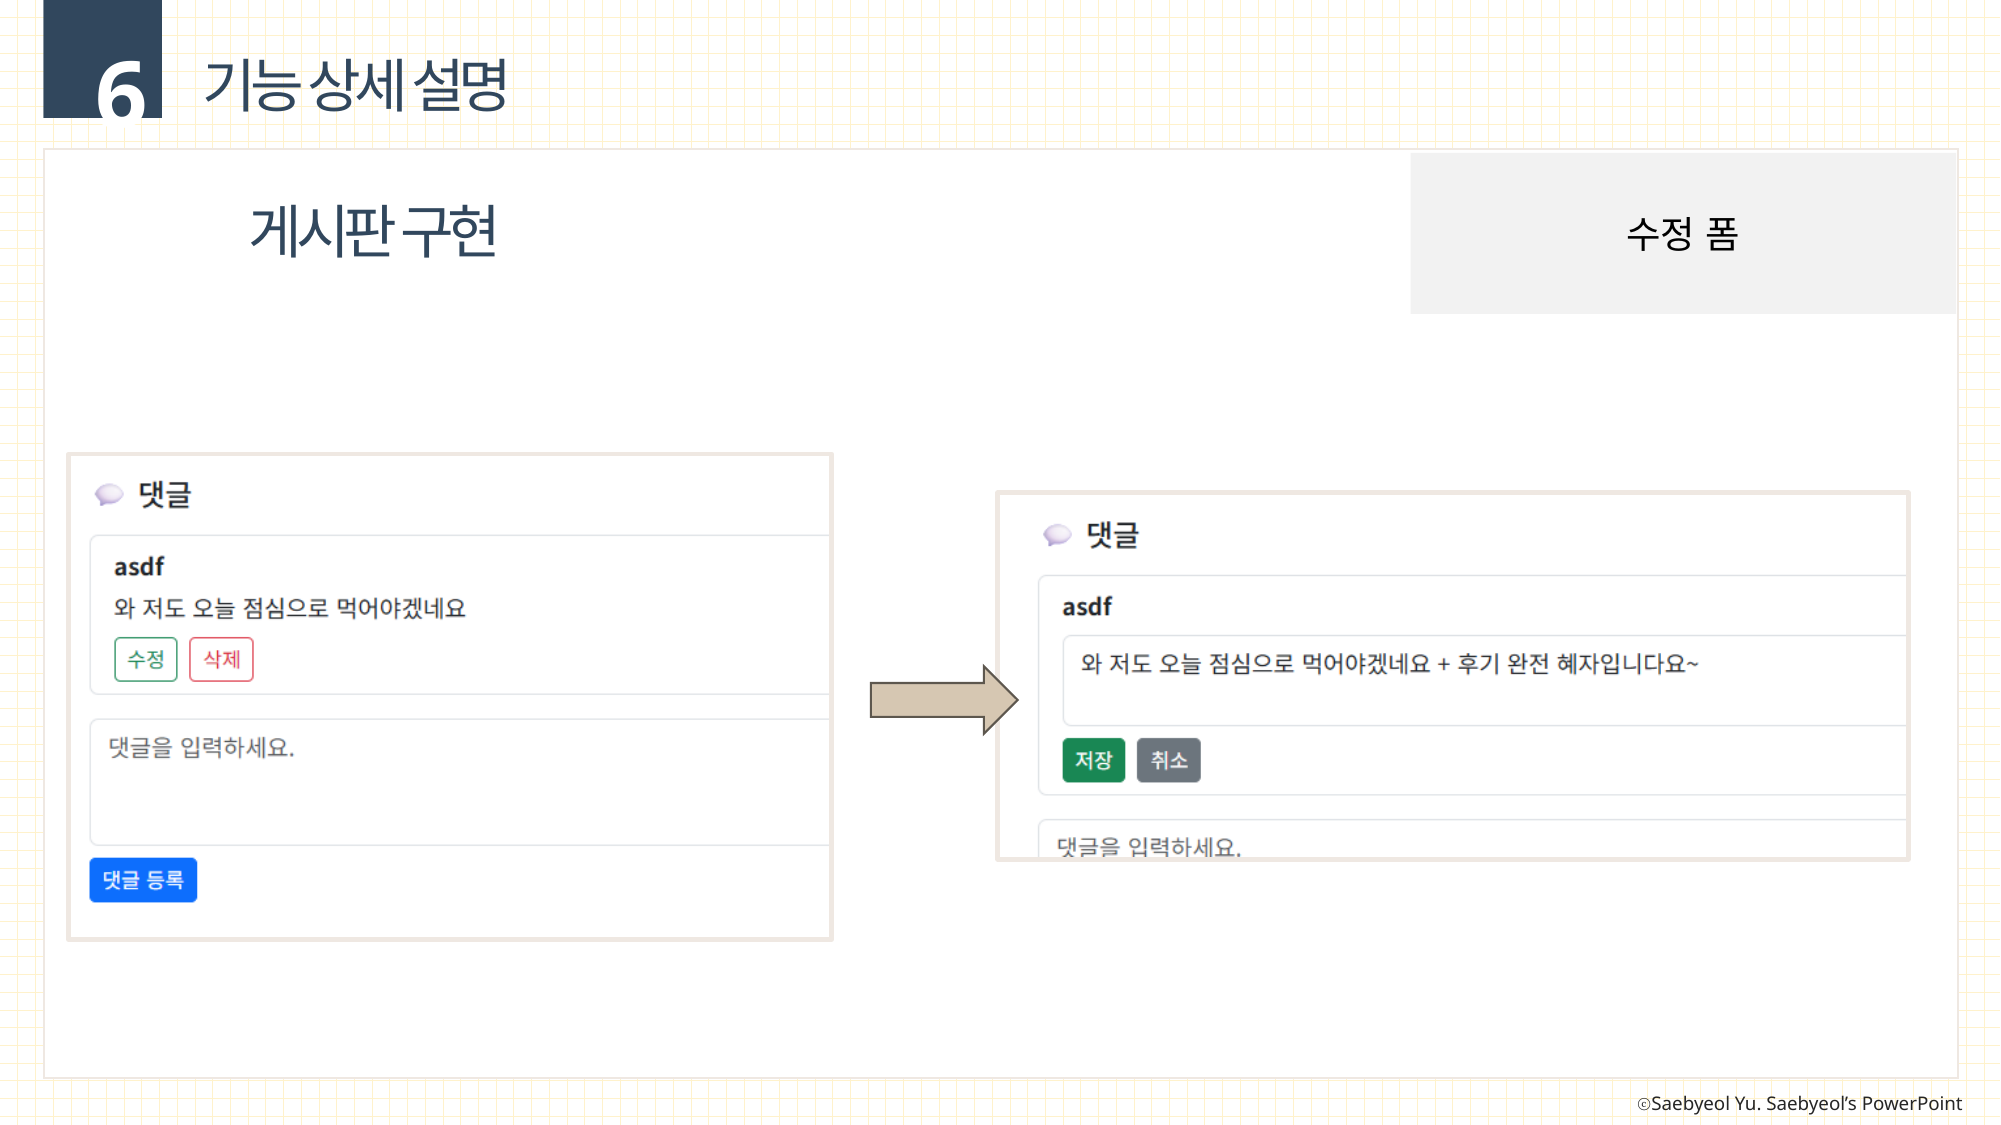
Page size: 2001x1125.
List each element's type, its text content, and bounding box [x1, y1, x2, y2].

text_box [869, 663, 999, 737]
text_box 수정 폼 [1409, 152, 1957, 315]
text_box [43, 148, 1959, 1079]
picture [70, 456, 830, 938]
text_box 게시판 구현 [233, 187, 1037, 274]
picture [999, 495, 1906, 857]
text_box 기능 상세 설명 [188, 41, 617, 128]
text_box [43, 0, 162, 155]
